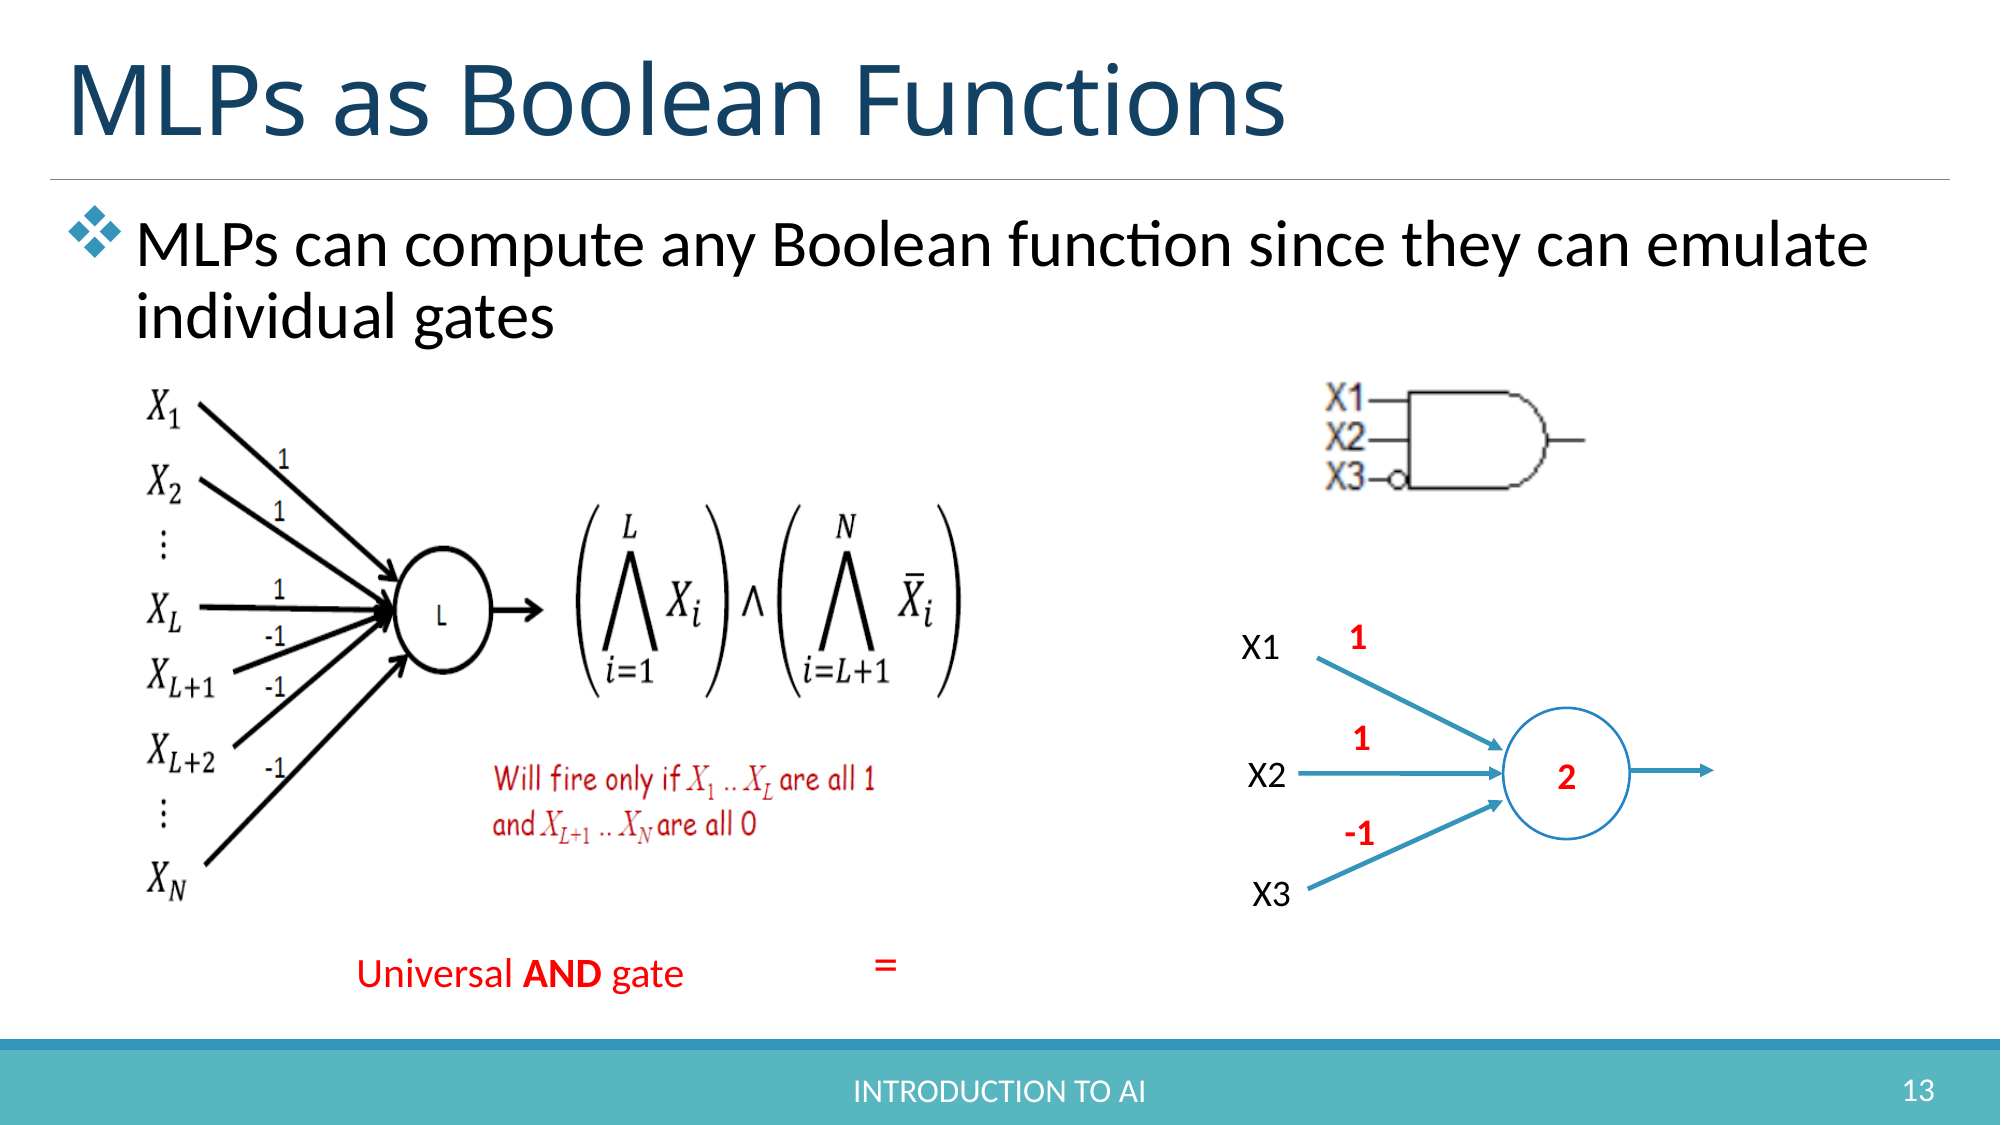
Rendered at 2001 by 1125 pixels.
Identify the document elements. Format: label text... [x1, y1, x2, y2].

footer Introduction to AI [604, 1059, 1396, 1120]
title MLPs as Boolean Functions [50, 47, 1950, 163]
slide_number 13 [1734, 1057, 1950, 1118]
text_box Universal AND gate [341, 937, 700, 1003]
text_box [1226, 604, 1715, 923]
picture [118, 361, 981, 919]
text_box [1276, 330, 1607, 547]
list MLPs can compute any Boolean function since they can emulate individual gates [50, 201, 1950, 1026]
